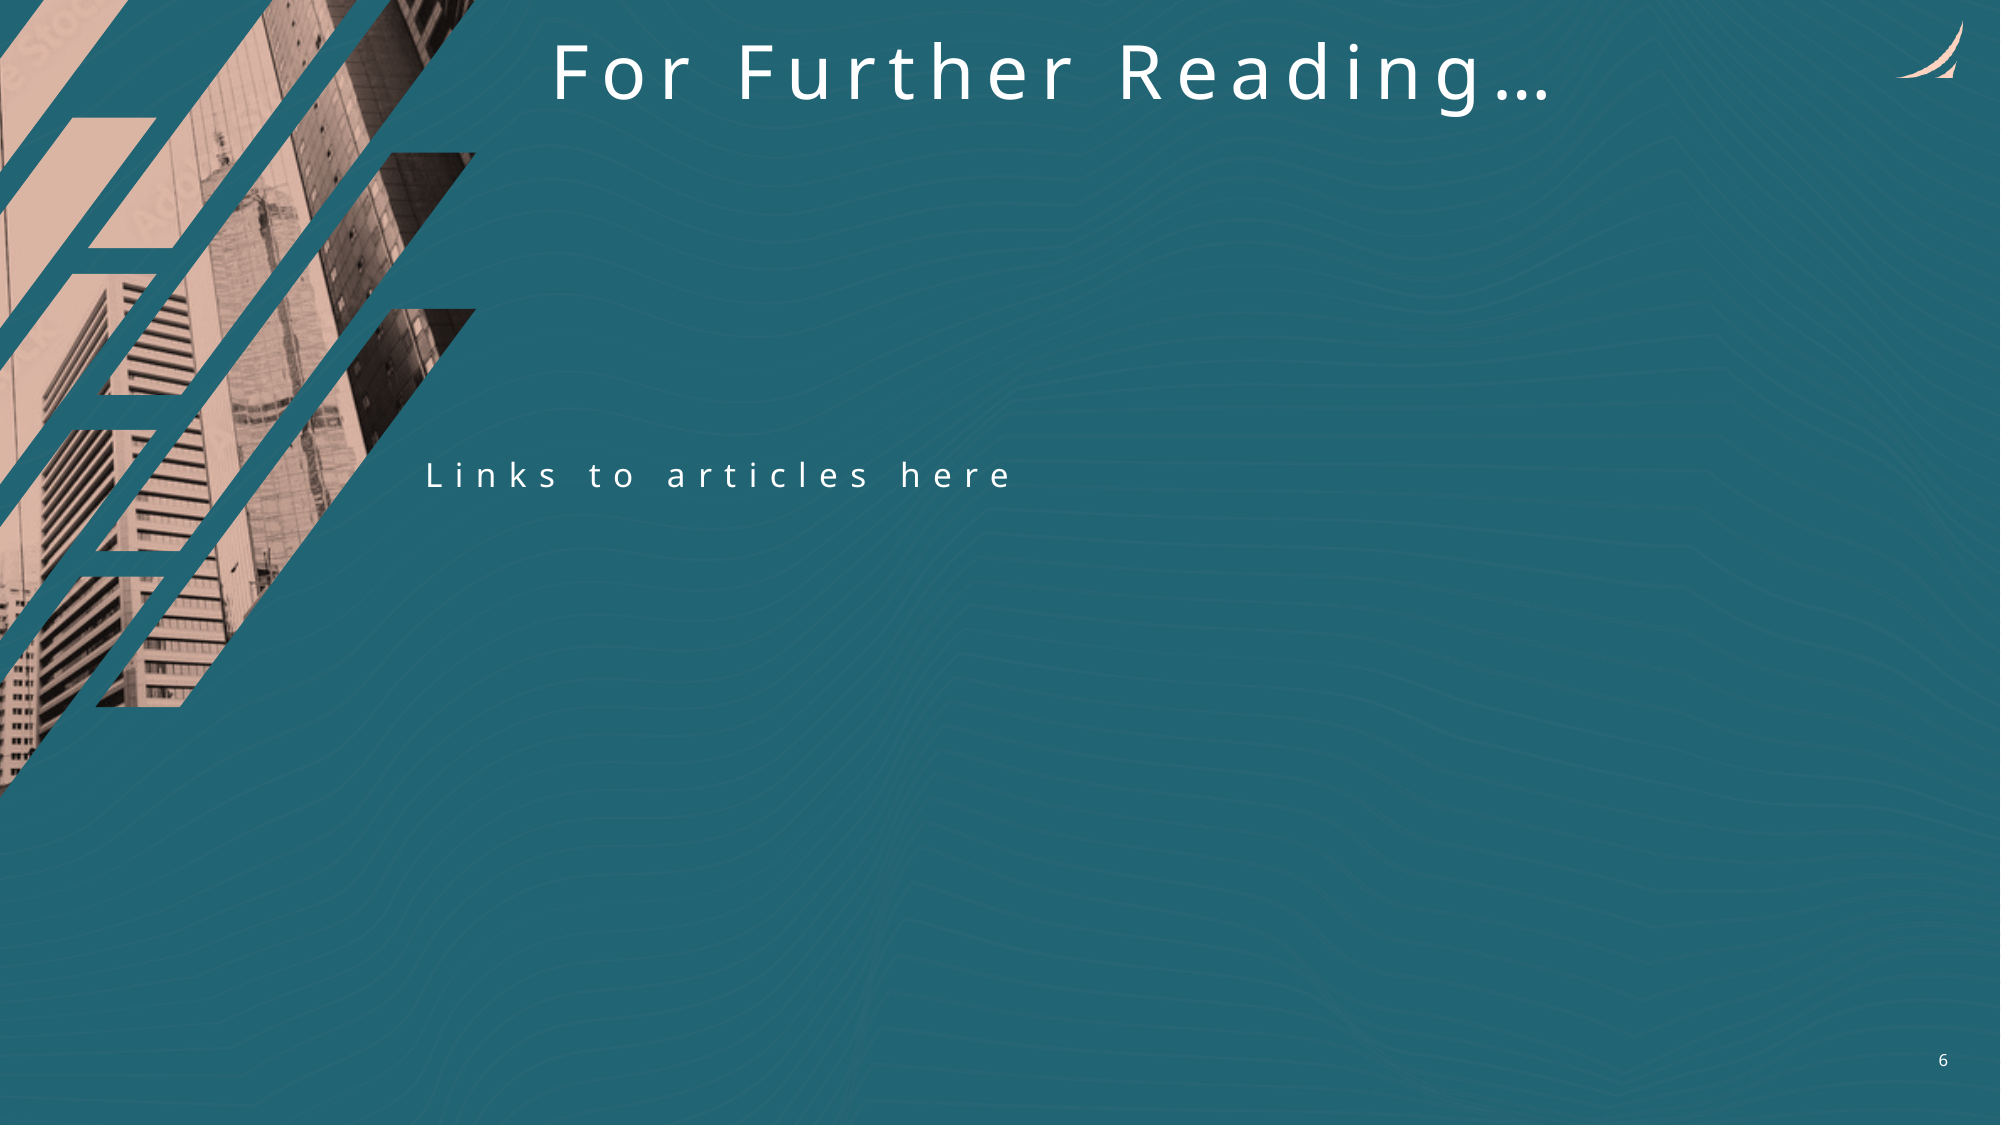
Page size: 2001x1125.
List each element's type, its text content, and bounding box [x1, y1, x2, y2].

slide_number 6 [1512, 1042, 1963, 1103]
text_box For Further Reading… [535, 27, 1869, 111]
title Links to articles here [410, 451, 1963, 957]
